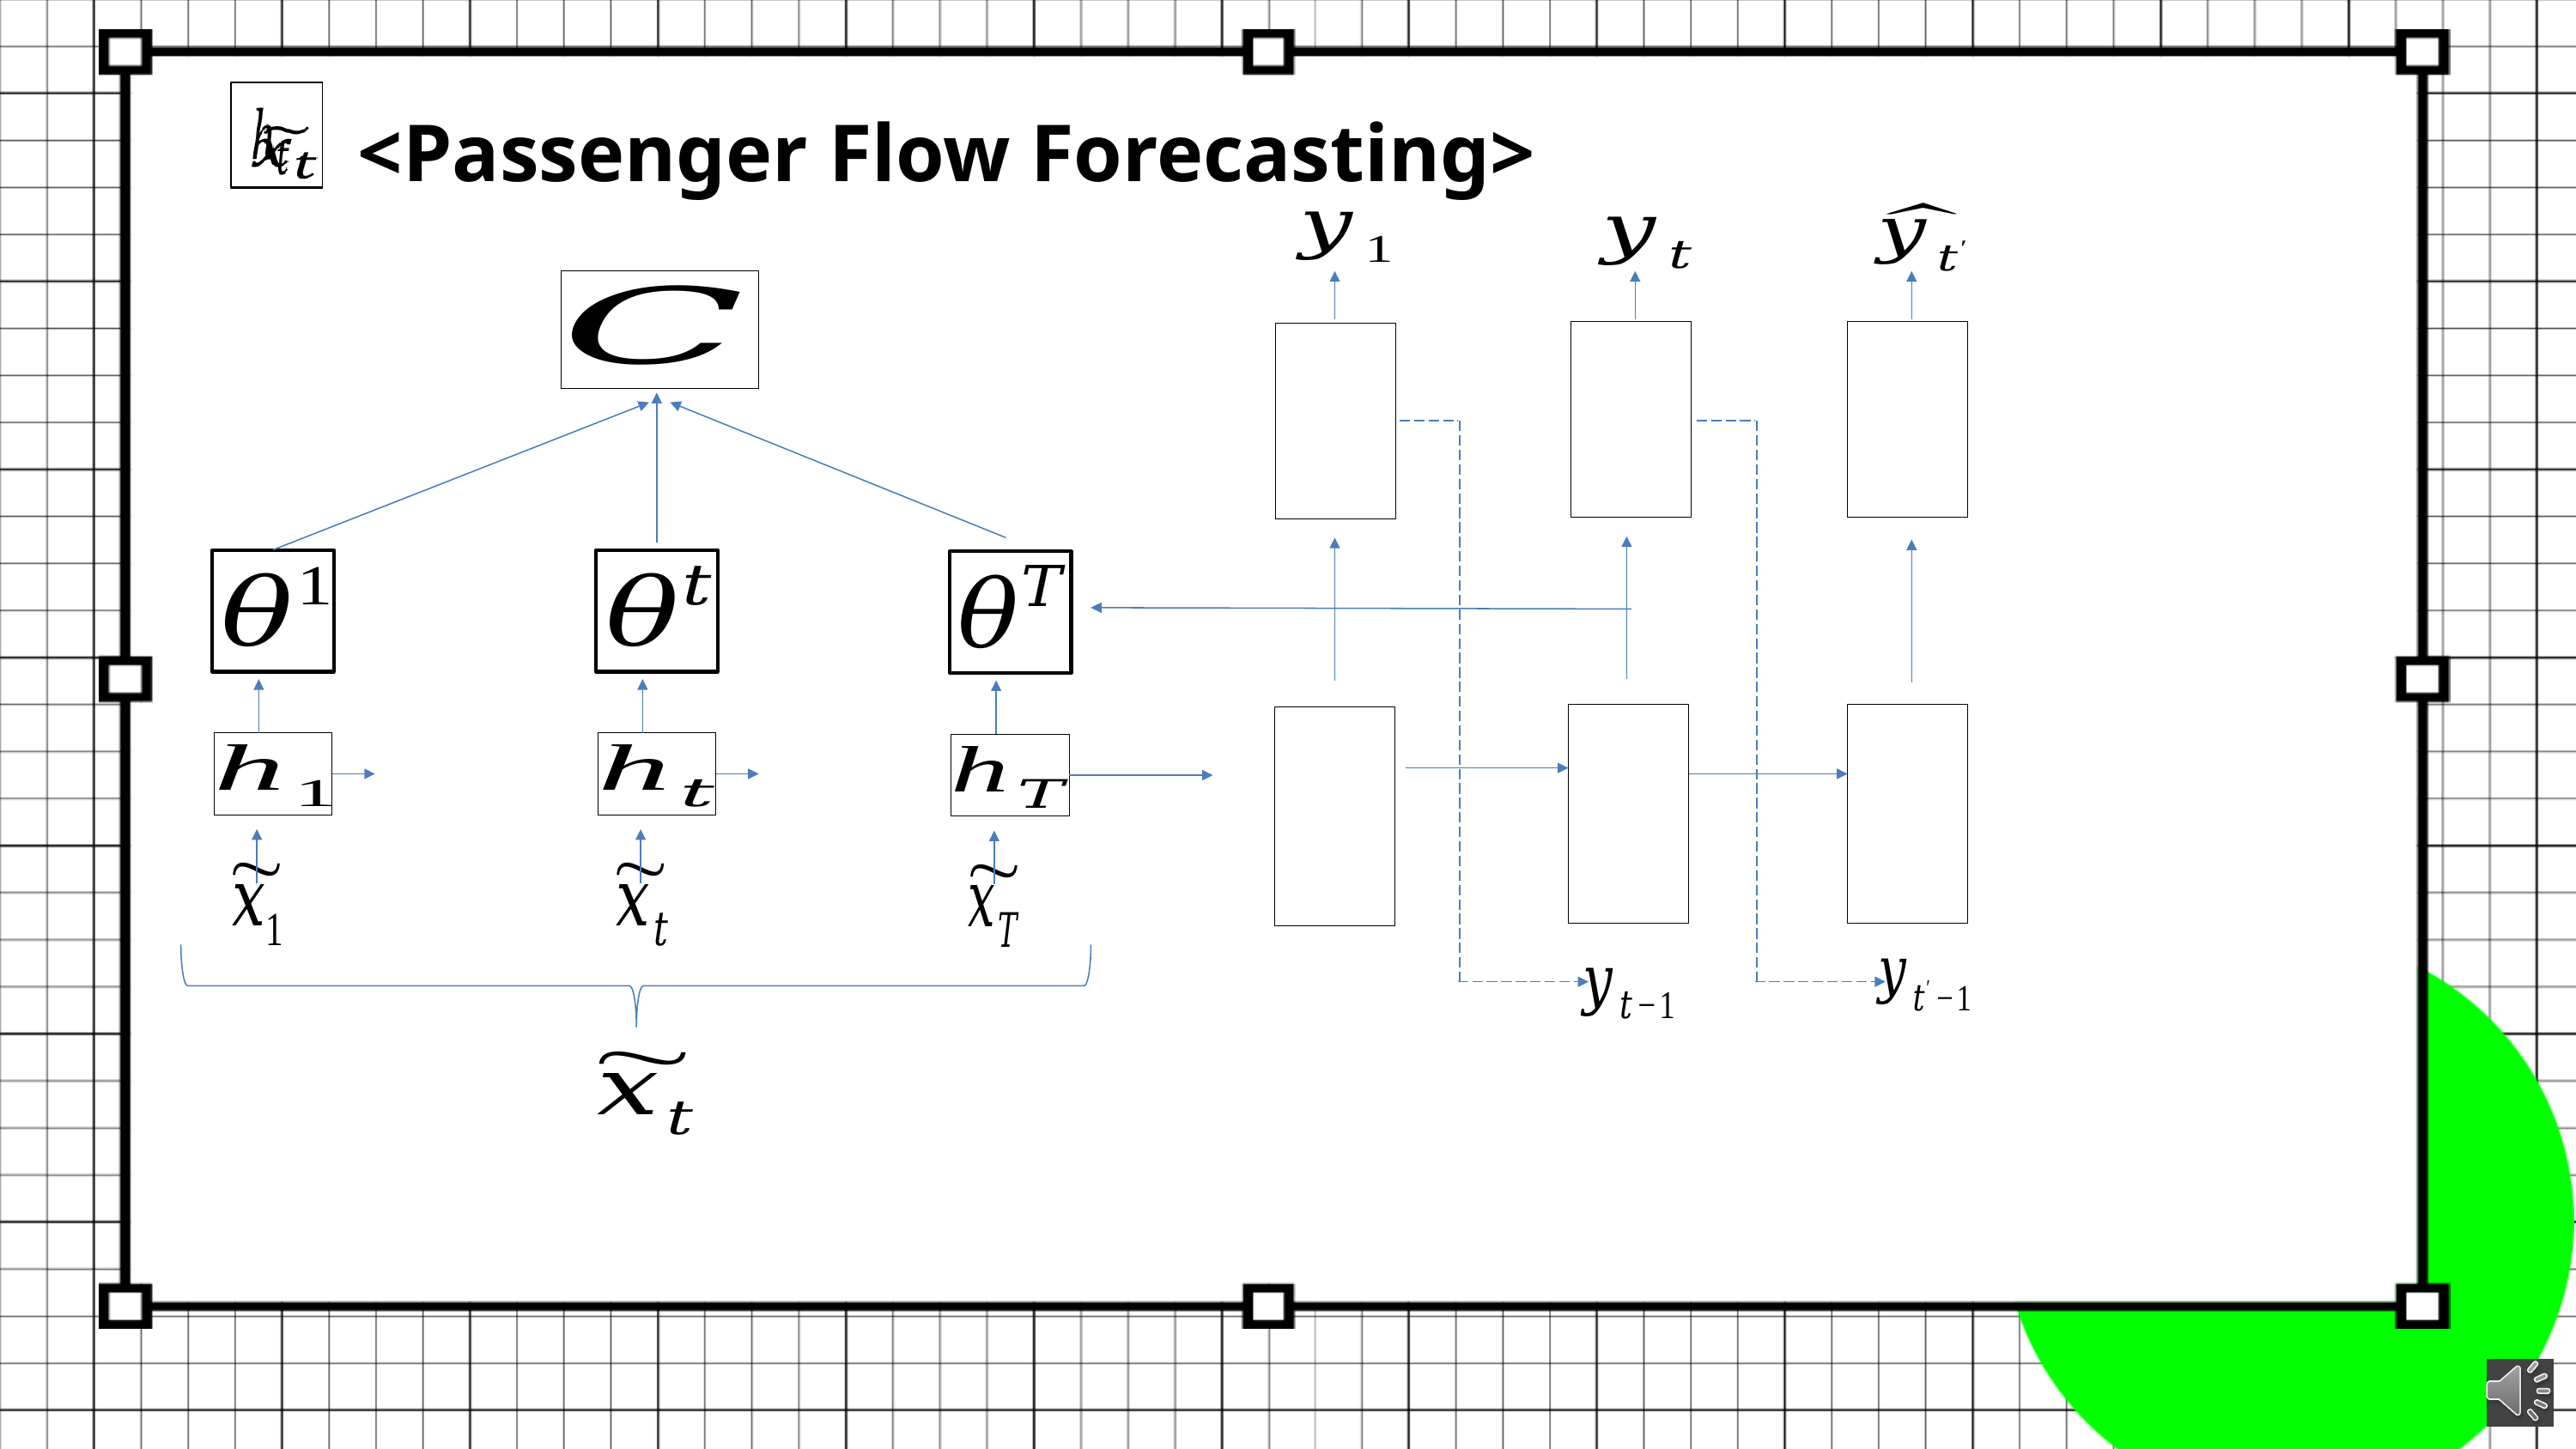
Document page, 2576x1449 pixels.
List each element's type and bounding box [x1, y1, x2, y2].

text_box [235, 90, 318, 188]
text_box [99, 29, 2451, 1329]
text_box [597, 551, 759, 956]
text_box [272, 402, 650, 550]
text_box [213, 551, 375, 956]
text_box [0, 0, 2576, 1449]
text_box [1399, 420, 1589, 982]
text_box [951, 553, 1213, 958]
text_box [2003, 936, 2575, 1449]
text_box [1696, 420, 1886, 982]
text_box [670, 402, 1006, 538]
picture [2485, 1358, 2555, 1428]
